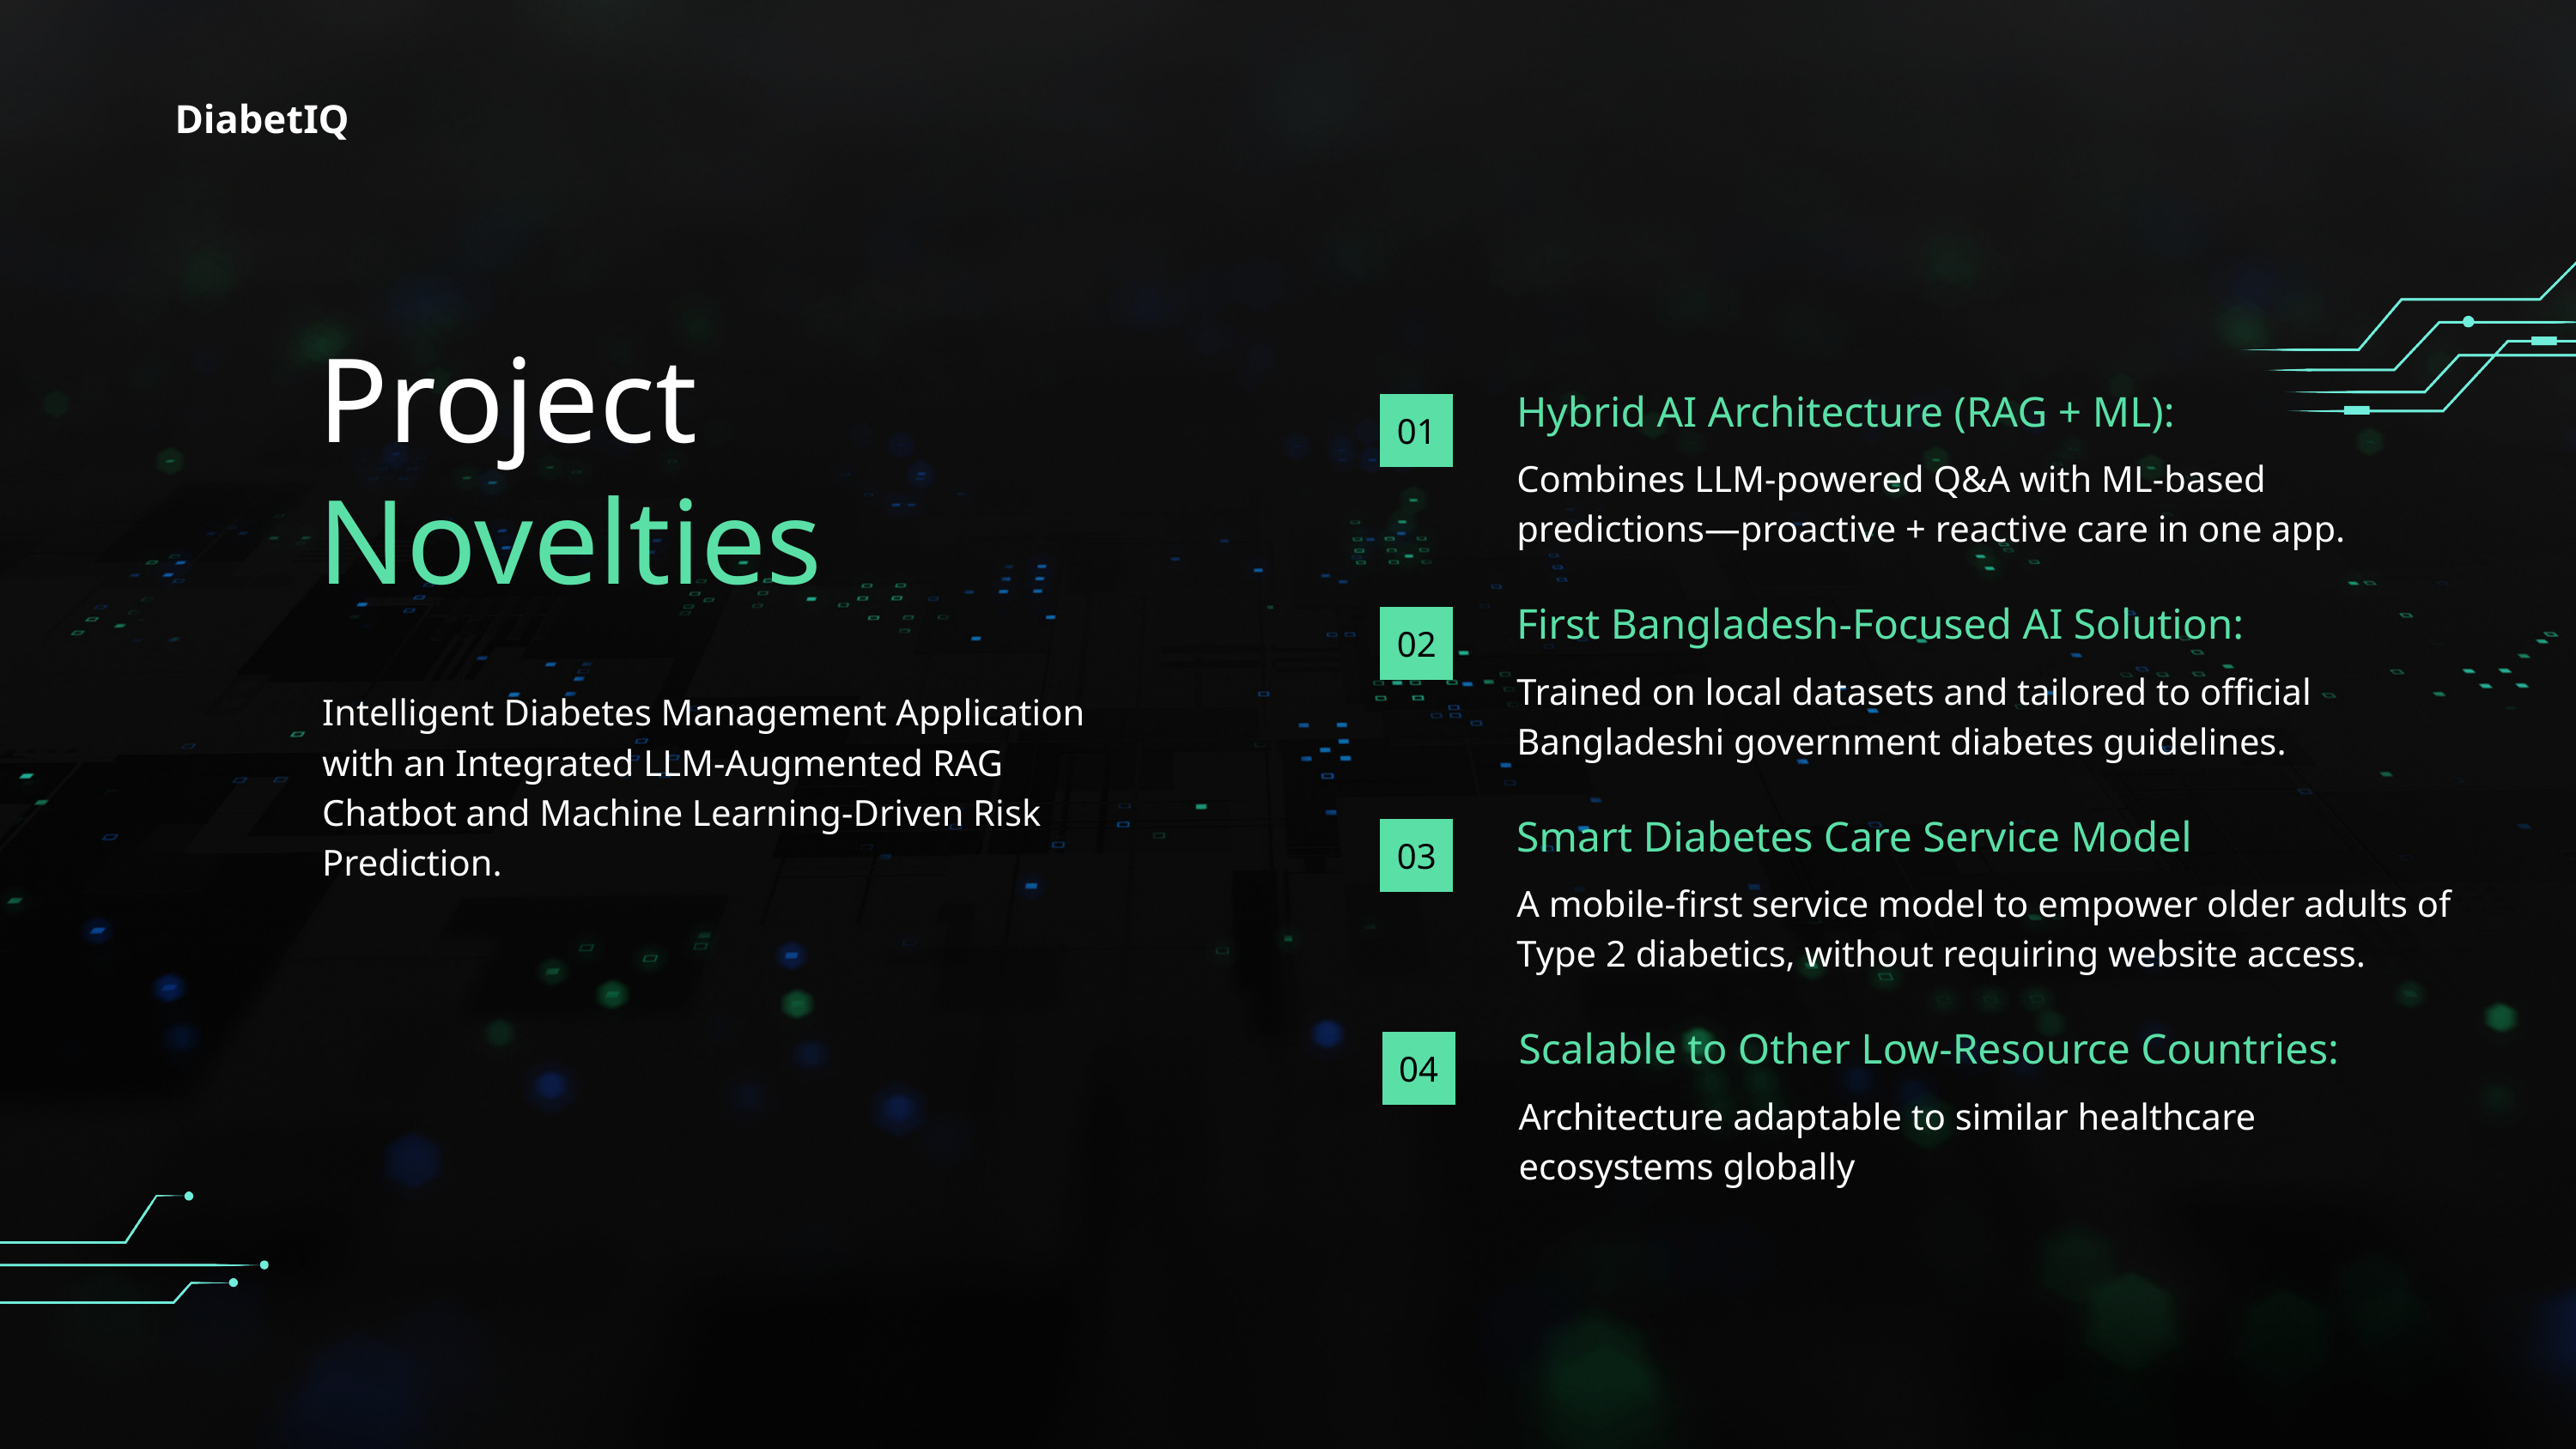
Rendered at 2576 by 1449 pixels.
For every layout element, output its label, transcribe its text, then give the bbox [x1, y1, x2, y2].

text_box Novelties [318, 463, 1308, 608]
text_box Intelligent Diabetes Management Application with an Integrated LLM-Augmented RAG Chatbot and Machine Learning-Driven Risk Prediction. [322, 682, 1142, 884]
text_box First Bangladesh-Focused AI Solution: [1516, 596, 2346, 648]
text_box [1380, 606, 1454, 680]
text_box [1380, 393, 1454, 468]
text_box [0, 1191, 269, 1304]
text_box Scalable to Other Low-Resource Countries: [1518, 1021, 2458, 1073]
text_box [1382, 1031, 1455, 1105]
text_box Architecture adaptable to similar healthcare ecosystems globally [1518, 1087, 2382, 1187]
text_box Trained on local datasets and tailored to official Bangladeshi government diabetes guidelines. [1516, 661, 2380, 762]
text_box Hybrid AI Architecture (RAG + ML): [1516, 384, 2283, 435]
text_box Combines LLM-powered Q&A with ML-based predictions—proactive + reactive care in one app. [1516, 449, 2380, 549]
text_box [2239, 240, 2576, 415]
text_box A mobile-first service model to empower older adults of Type 2 diabetics, without requiring website access. [1516, 874, 2458, 975]
text_box Project [318, 321, 1308, 463]
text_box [1380, 819, 1454, 893]
text_box DiabetIQ [174, 87, 486, 142]
text_box Smart Diabetes Care Service Model [1516, 809, 2283, 860]
text_box [0, 0, 2576, 1449]
